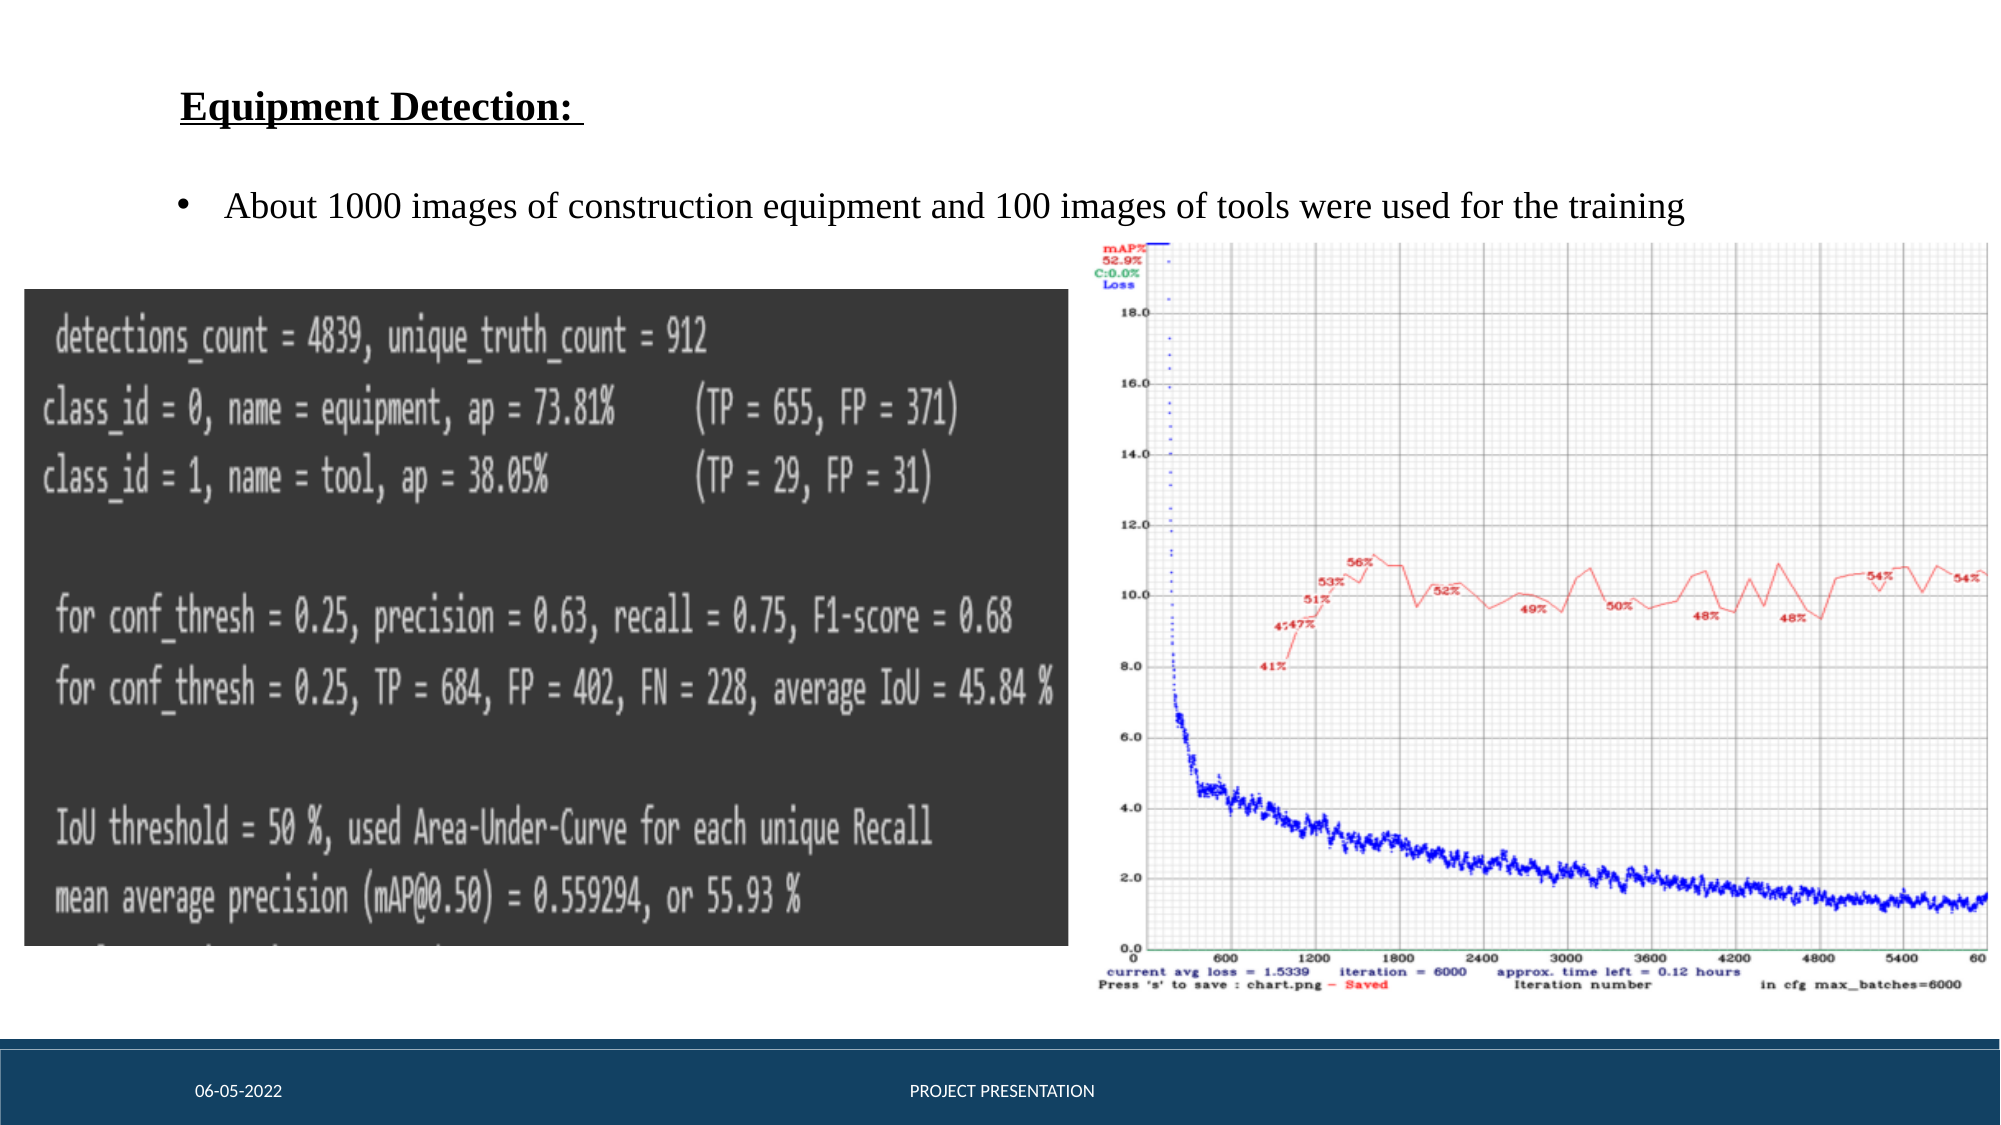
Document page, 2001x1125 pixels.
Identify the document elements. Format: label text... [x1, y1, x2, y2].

footer PROJECT PRESENTATION [604, 1059, 1396, 1120]
text_box About 1000 images of construction equipment and 100 images of tools were used for the training [162, 173, 1732, 233]
picture [1081, 233, 2000, 1005]
text_box Equipment Detection: [165, 71, 658, 136]
picture [23, 288, 1070, 946]
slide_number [180, 1059, 586, 1120]
